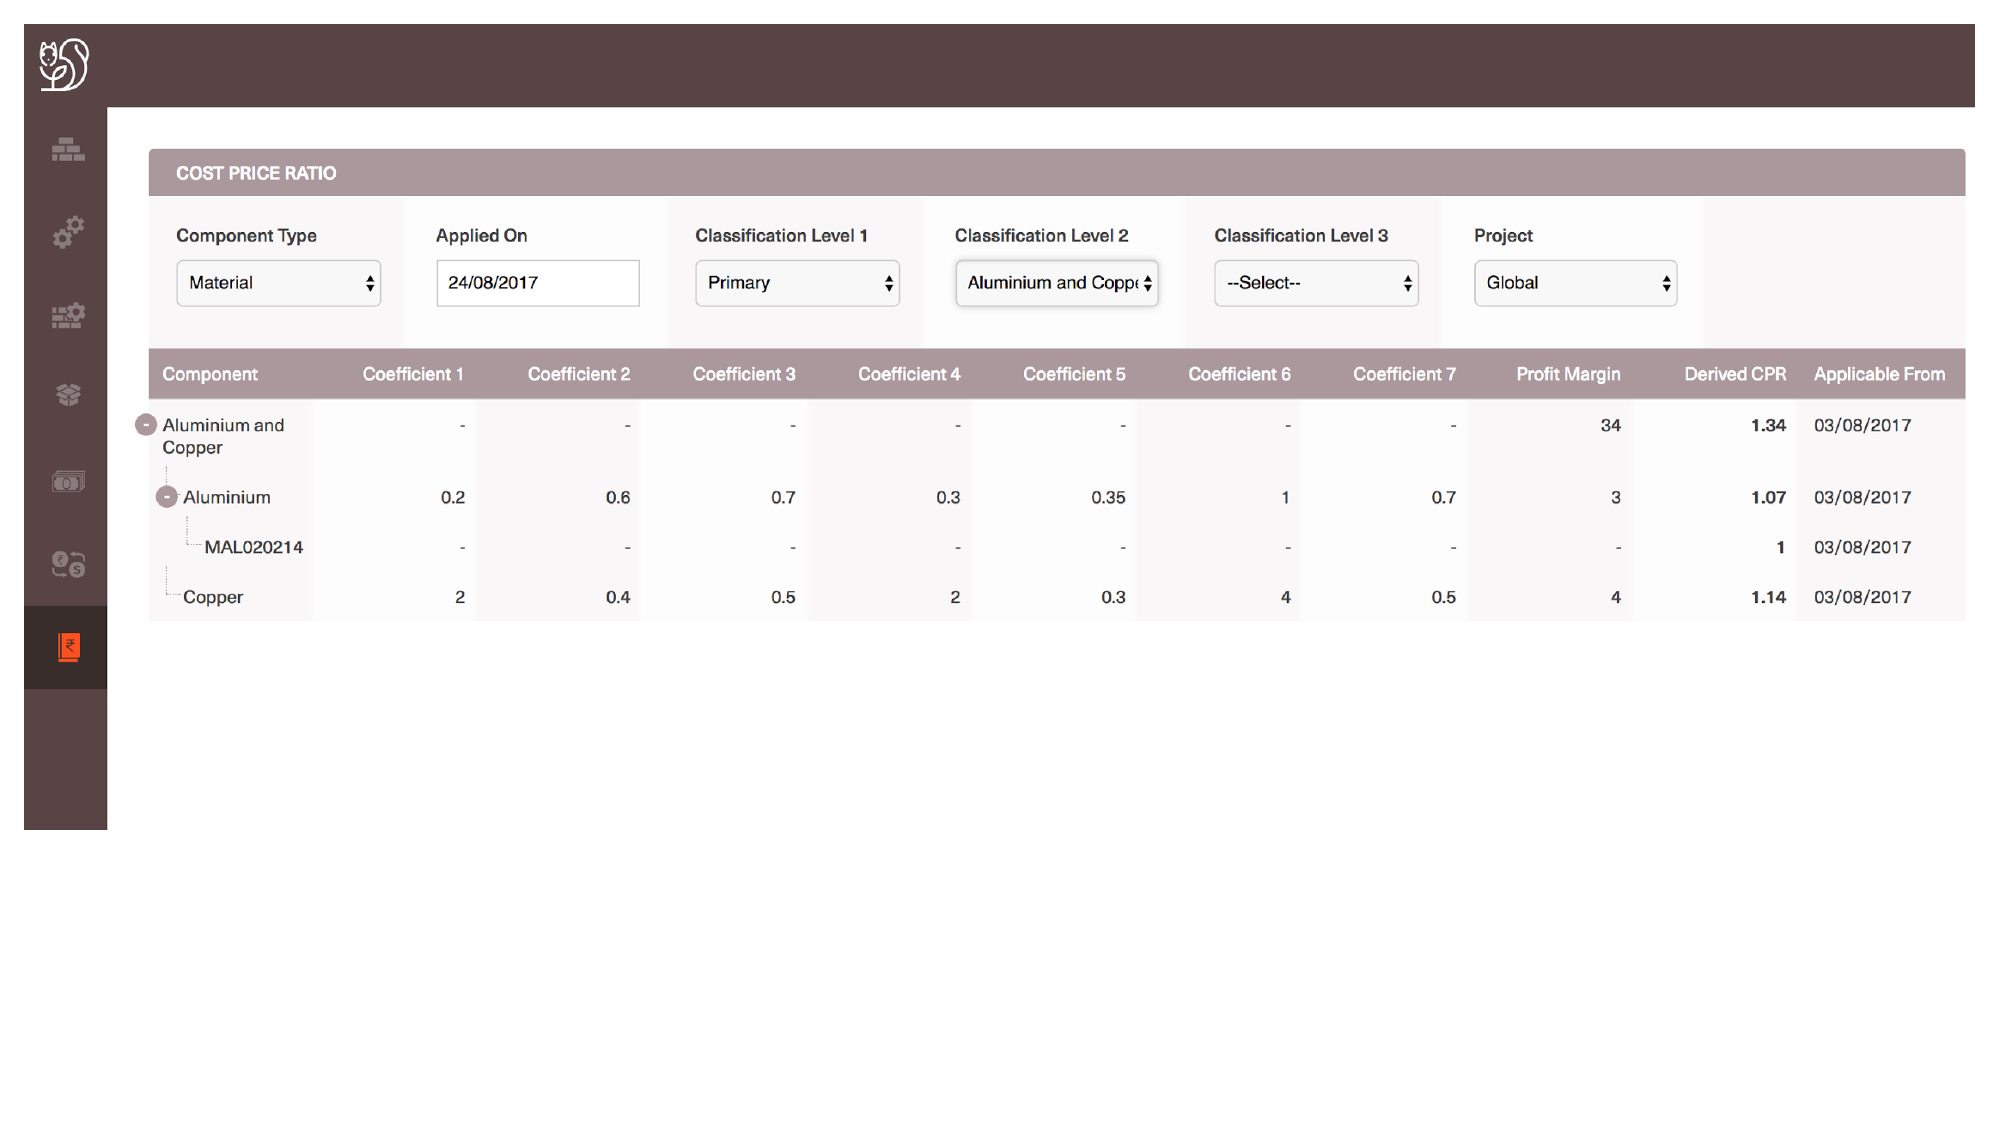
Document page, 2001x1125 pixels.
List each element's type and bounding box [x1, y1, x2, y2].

picture [24, 24, 1976, 831]
